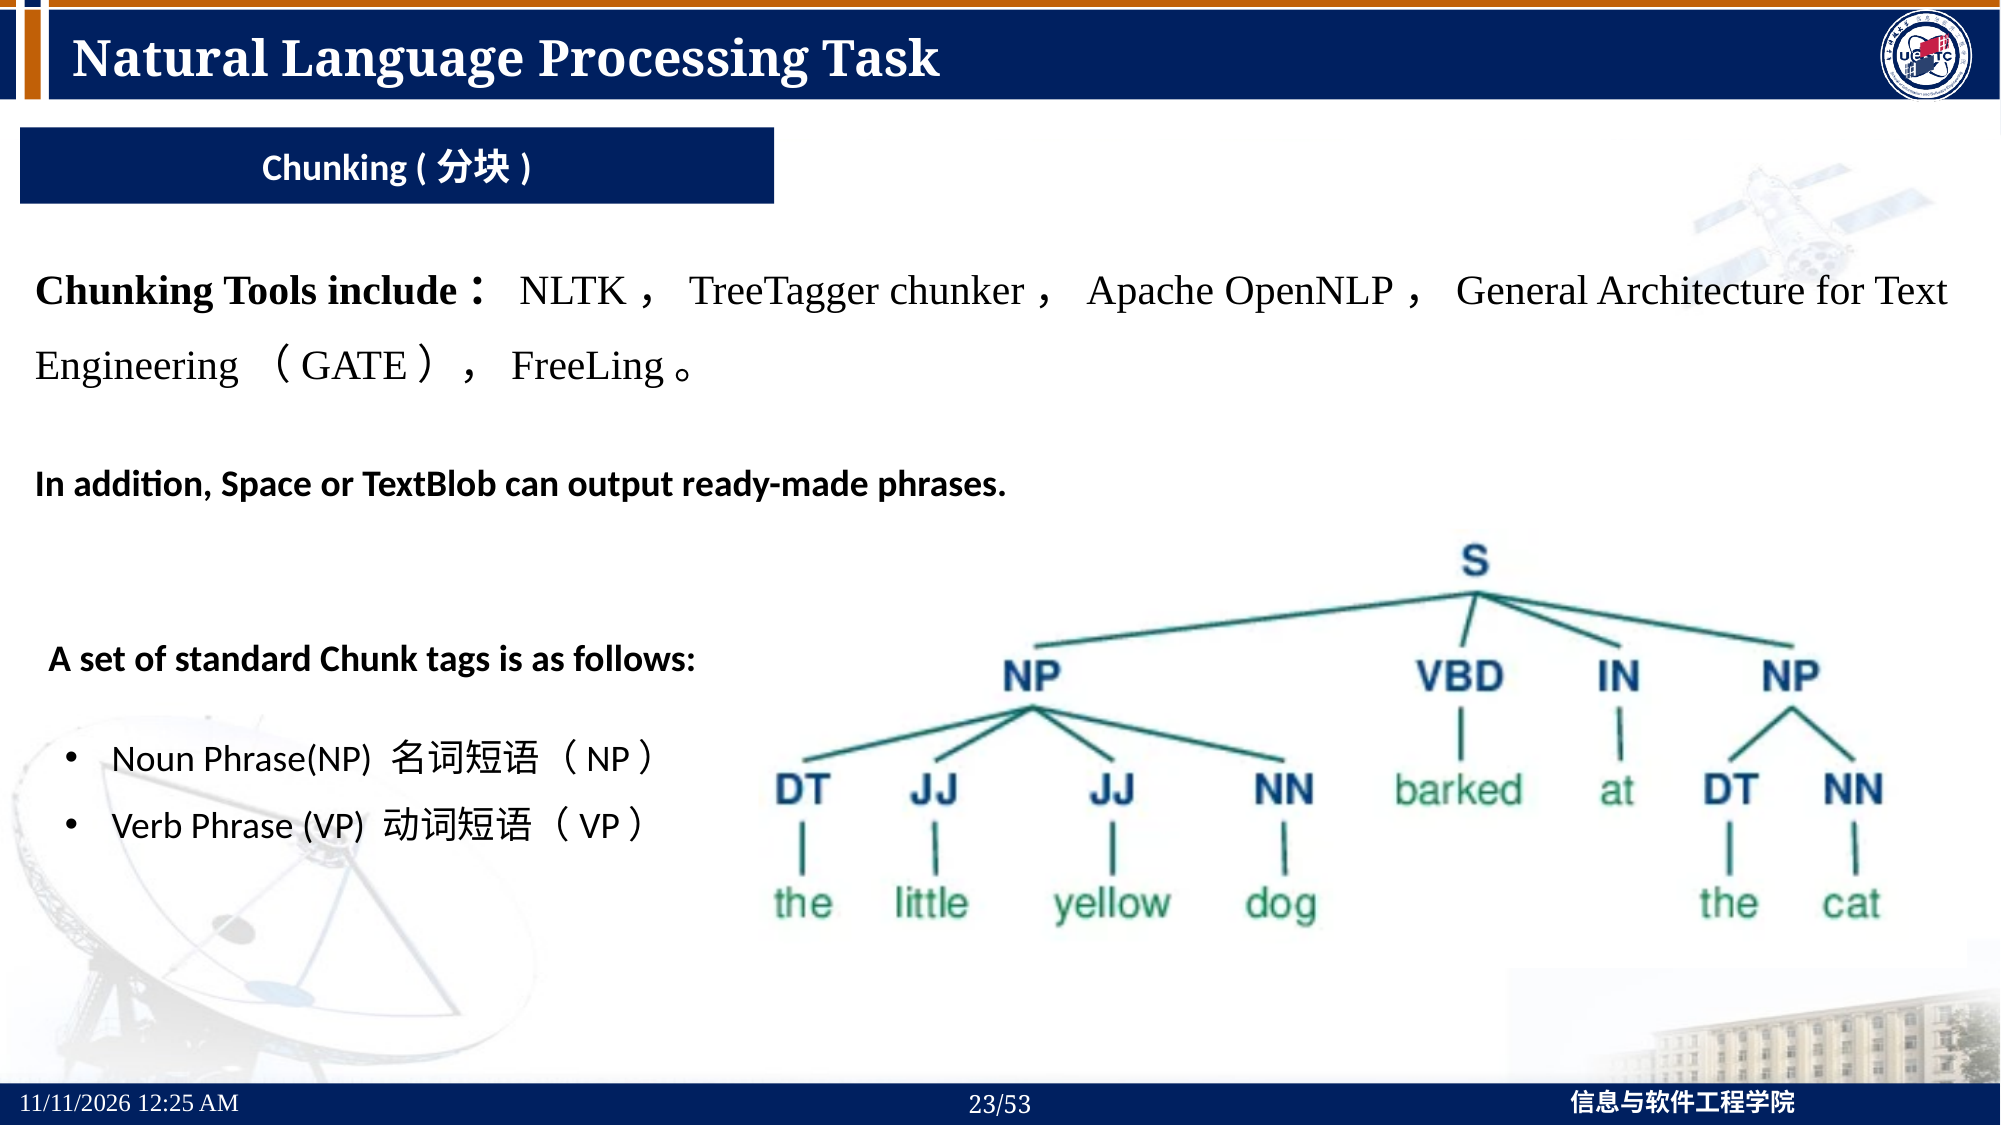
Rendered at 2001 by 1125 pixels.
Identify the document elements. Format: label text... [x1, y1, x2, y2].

text_box Chunking Tools include：NLTK，TreeTagger chunker，Apache OpenNLP，General Architecture for Text Engineering（GATE），FreeLing。 [20, 230, 1967, 414]
text_box Noun Phrase(NP) 名词短语（NP） Verb Phrase (VP) 动词短语（VP） [50, 703, 728, 854]
picture [1880, 9, 1977, 102]
text_box A set of standard Chunk tags is as follows: [33, 626, 728, 687]
text_box Chunking (分块) [19, 126, 775, 205]
picture [0, 0, 2001, 1125]
text_box In addition, Space or TextBlob can output ready-made phrases. [20, 429, 1813, 537]
text_box Natural Language Processing Task [57, 15, 1833, 106]
